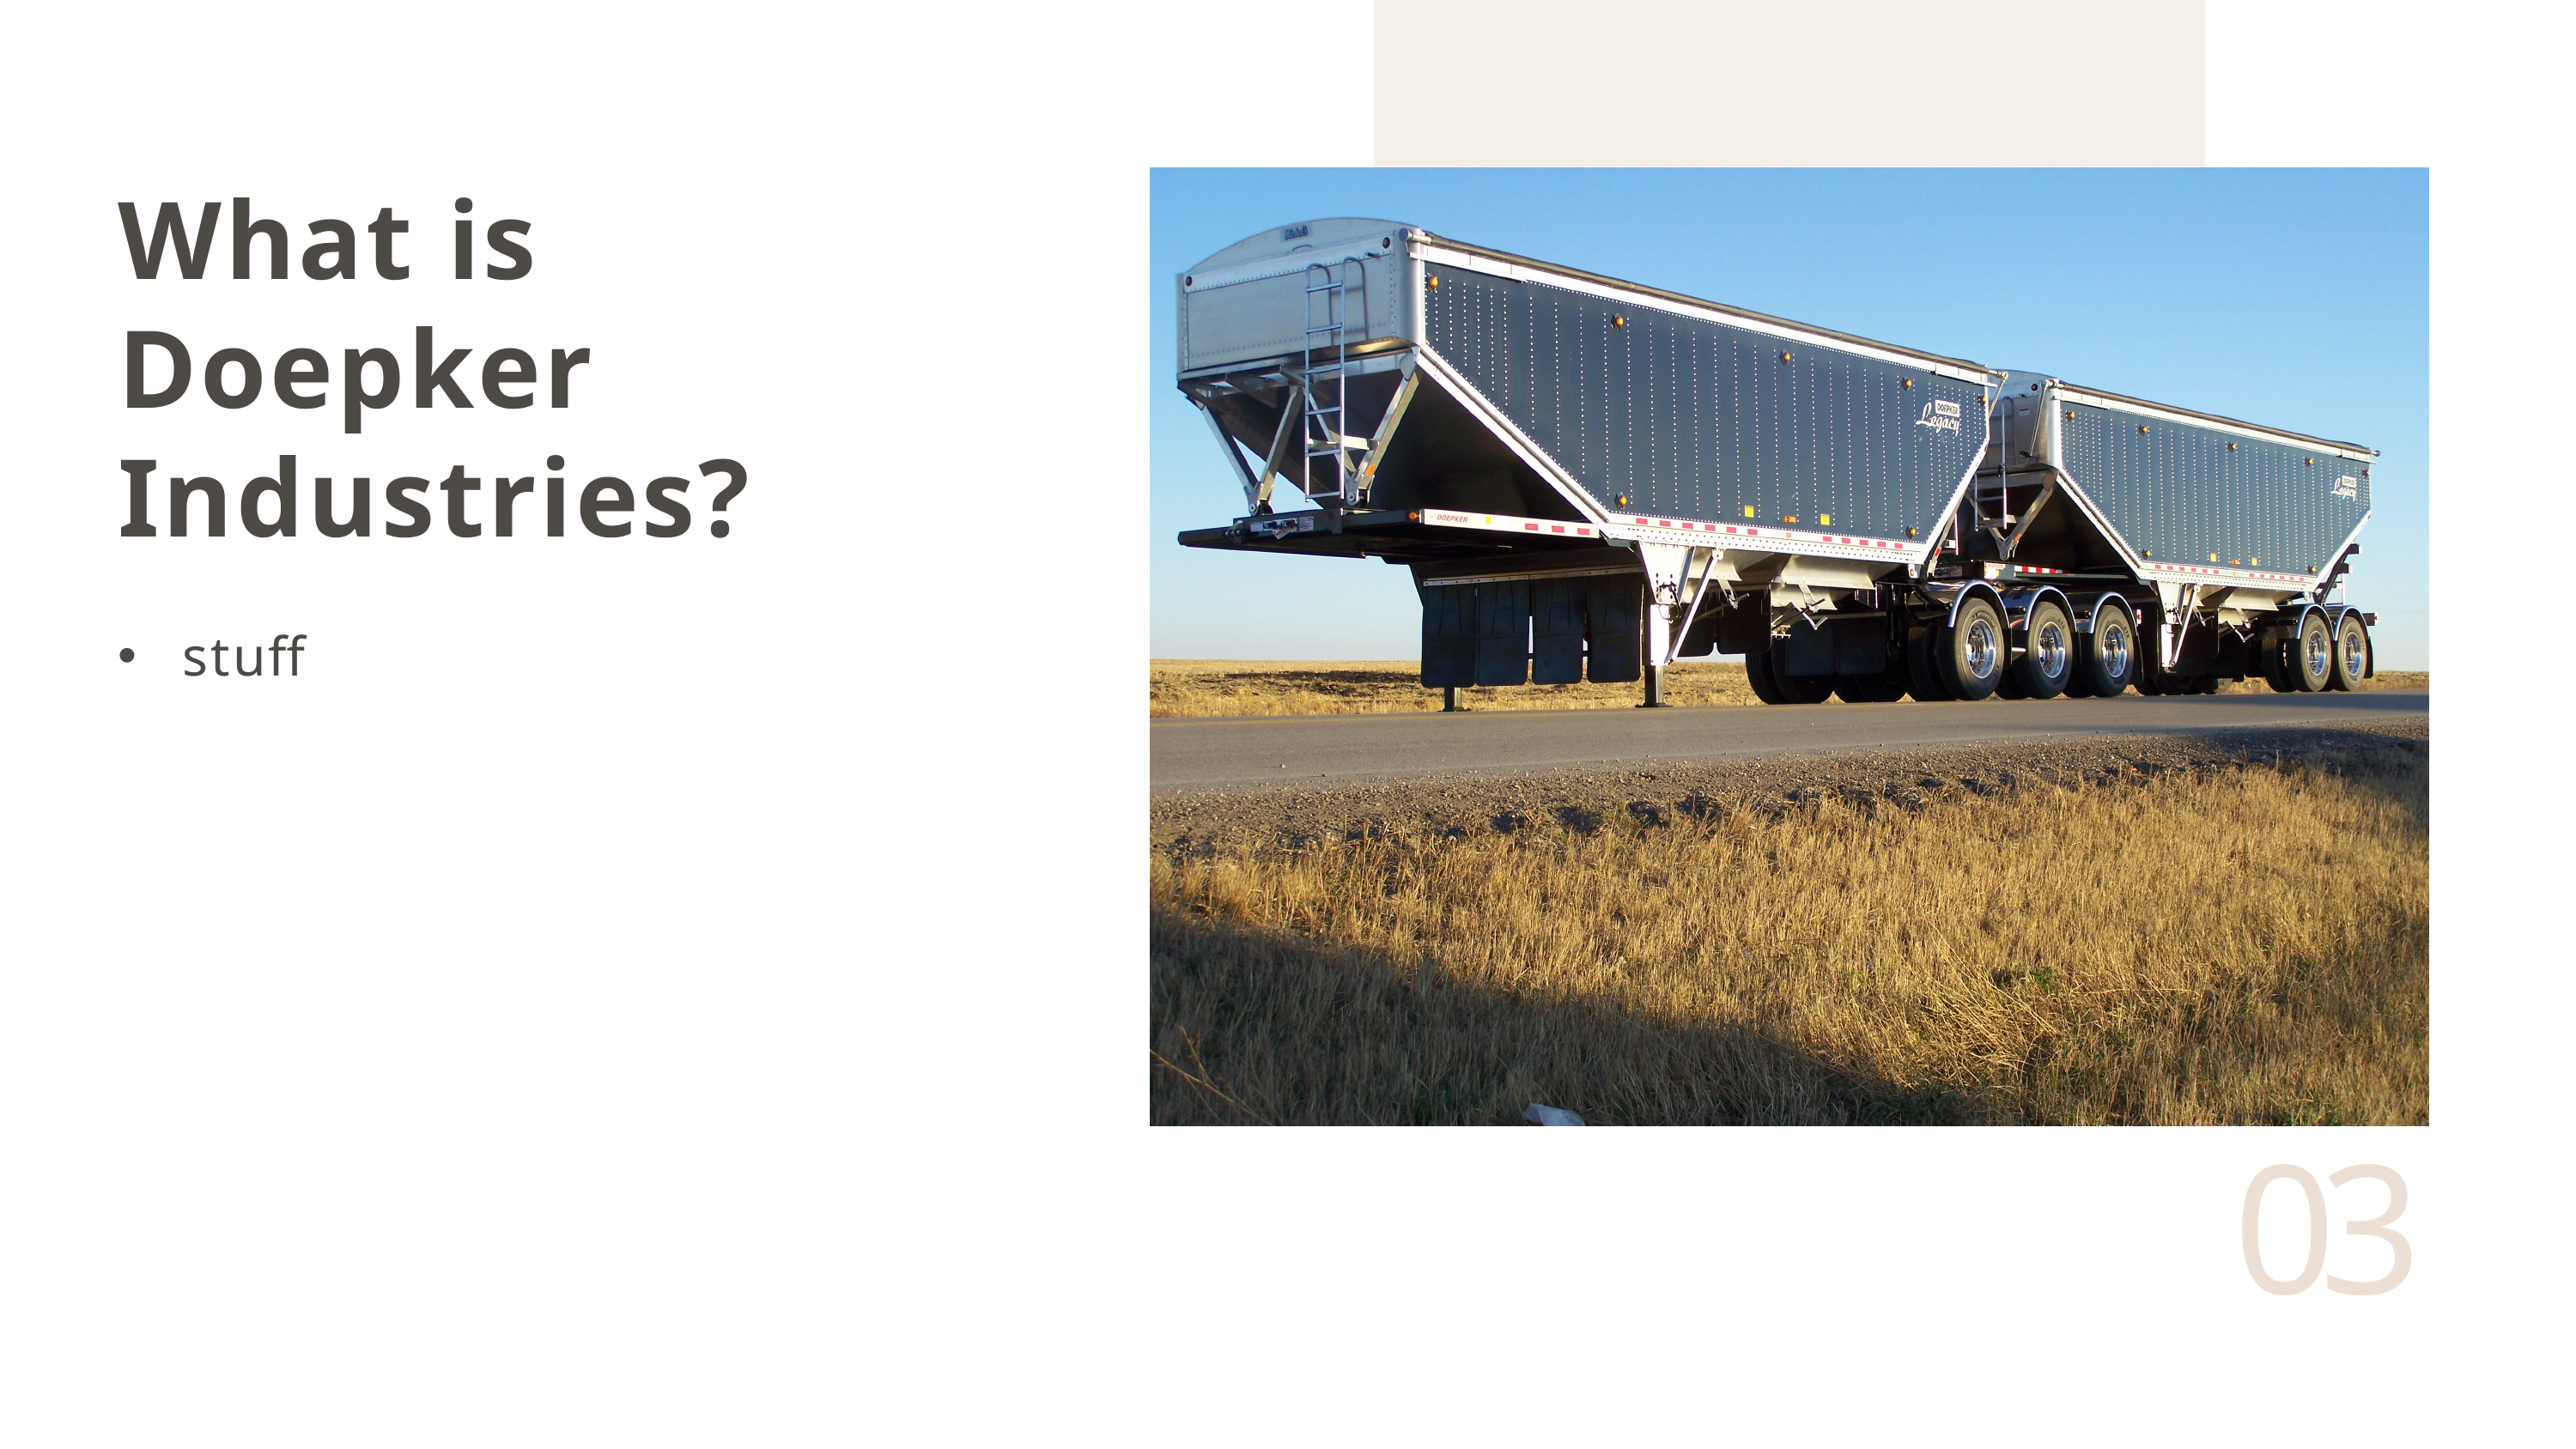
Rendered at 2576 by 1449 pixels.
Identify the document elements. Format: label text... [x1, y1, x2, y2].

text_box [118, 172, 945, 688]
text_box [1373, 0, 2206, 166]
picture [1150, 167, 2429, 1127]
text_box 03 [2224, 1140, 2432, 1330]
